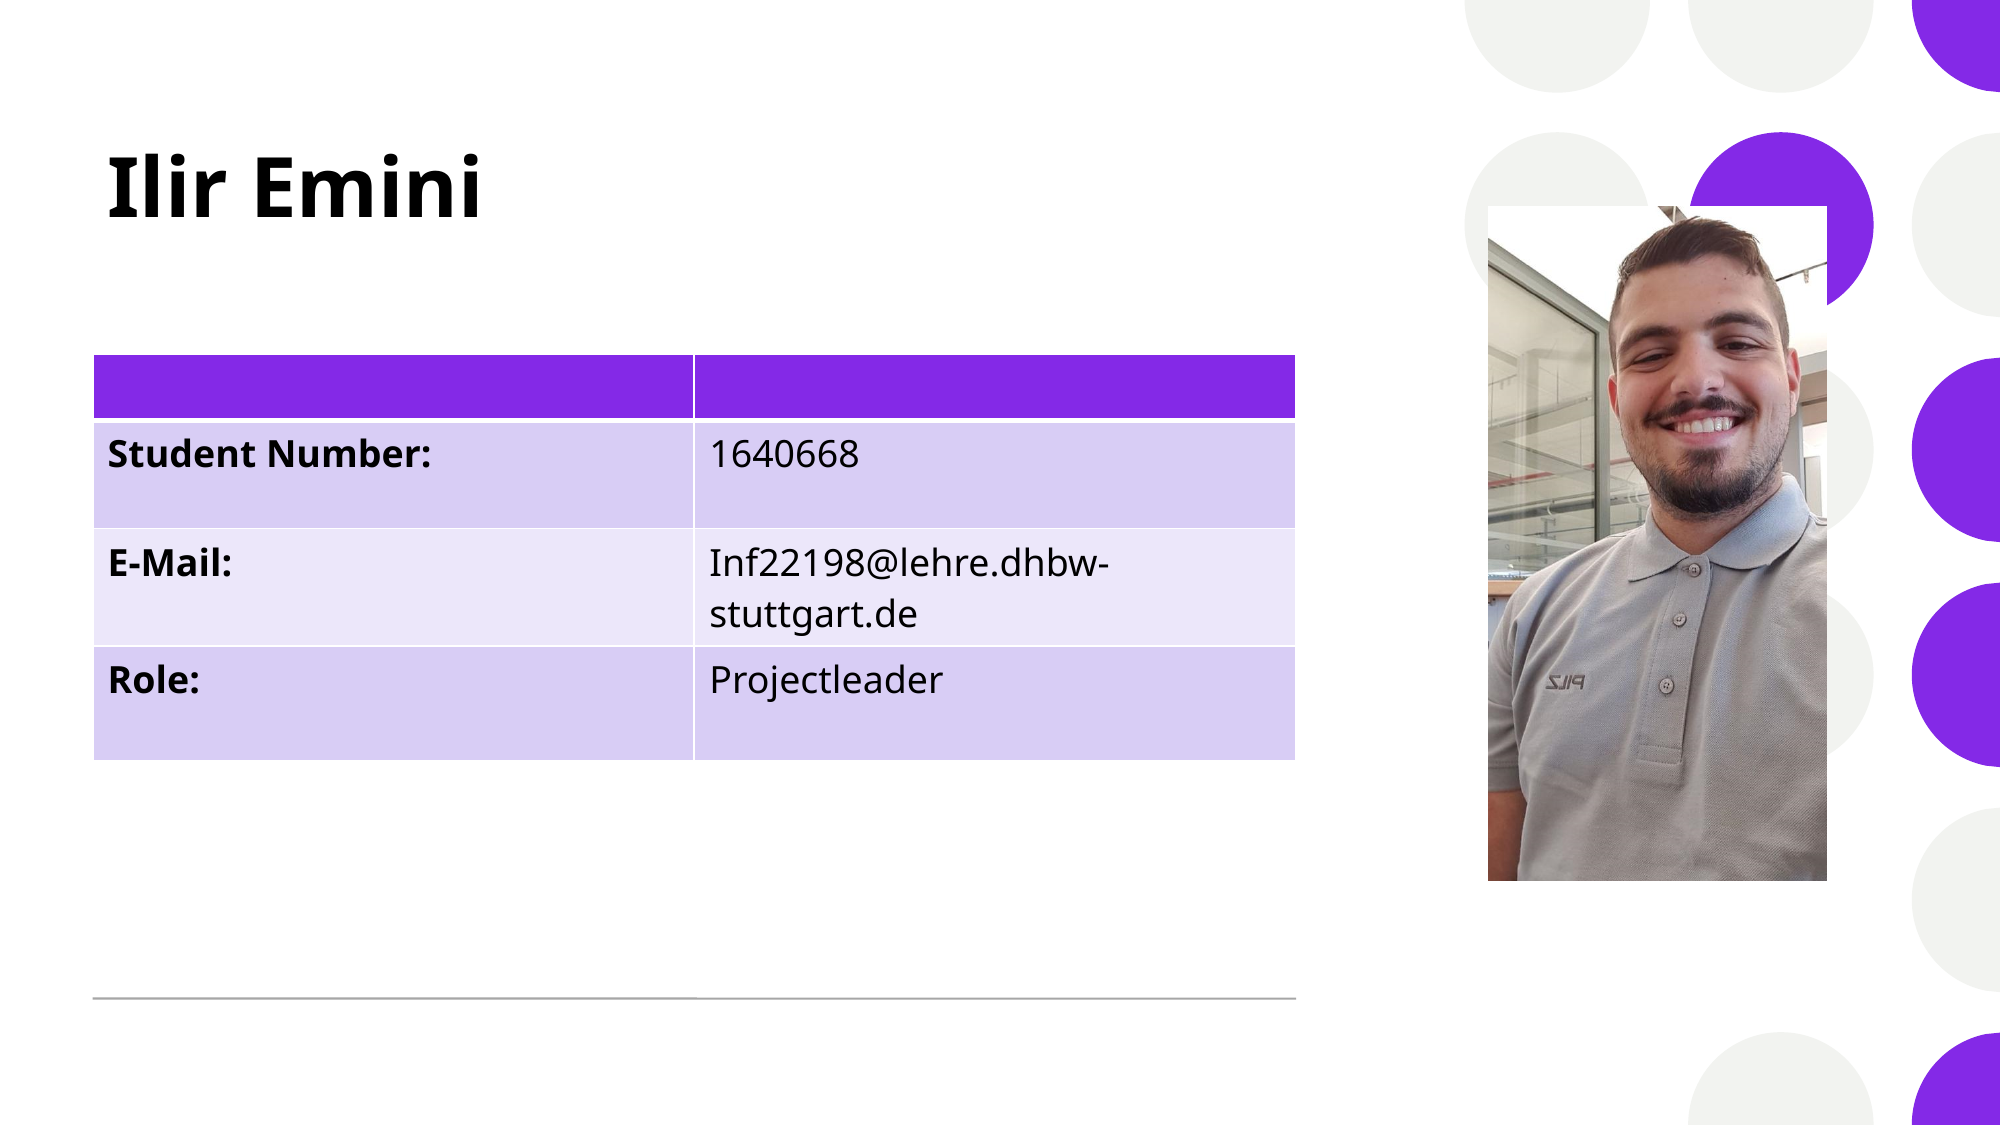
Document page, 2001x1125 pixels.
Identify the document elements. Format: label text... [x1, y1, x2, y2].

table_cell E-Mail: [94, 529, 693, 645]
table_cell Role: [94, 647, 693, 760]
table_header [94, 355, 693, 418]
picture [1488, 206, 1828, 882]
table_cell 1640668 [695, 423, 1295, 528]
table_cell Inf22198@lehre.dhbw-stuttgart.de [695, 529, 1295, 645]
table_cell Projectleader [695, 647, 1295, 760]
title Ilir Emini [92, 126, 1296, 335]
table_cell Student Number: [94, 423, 693, 528]
table_header [695, 355, 1295, 418]
